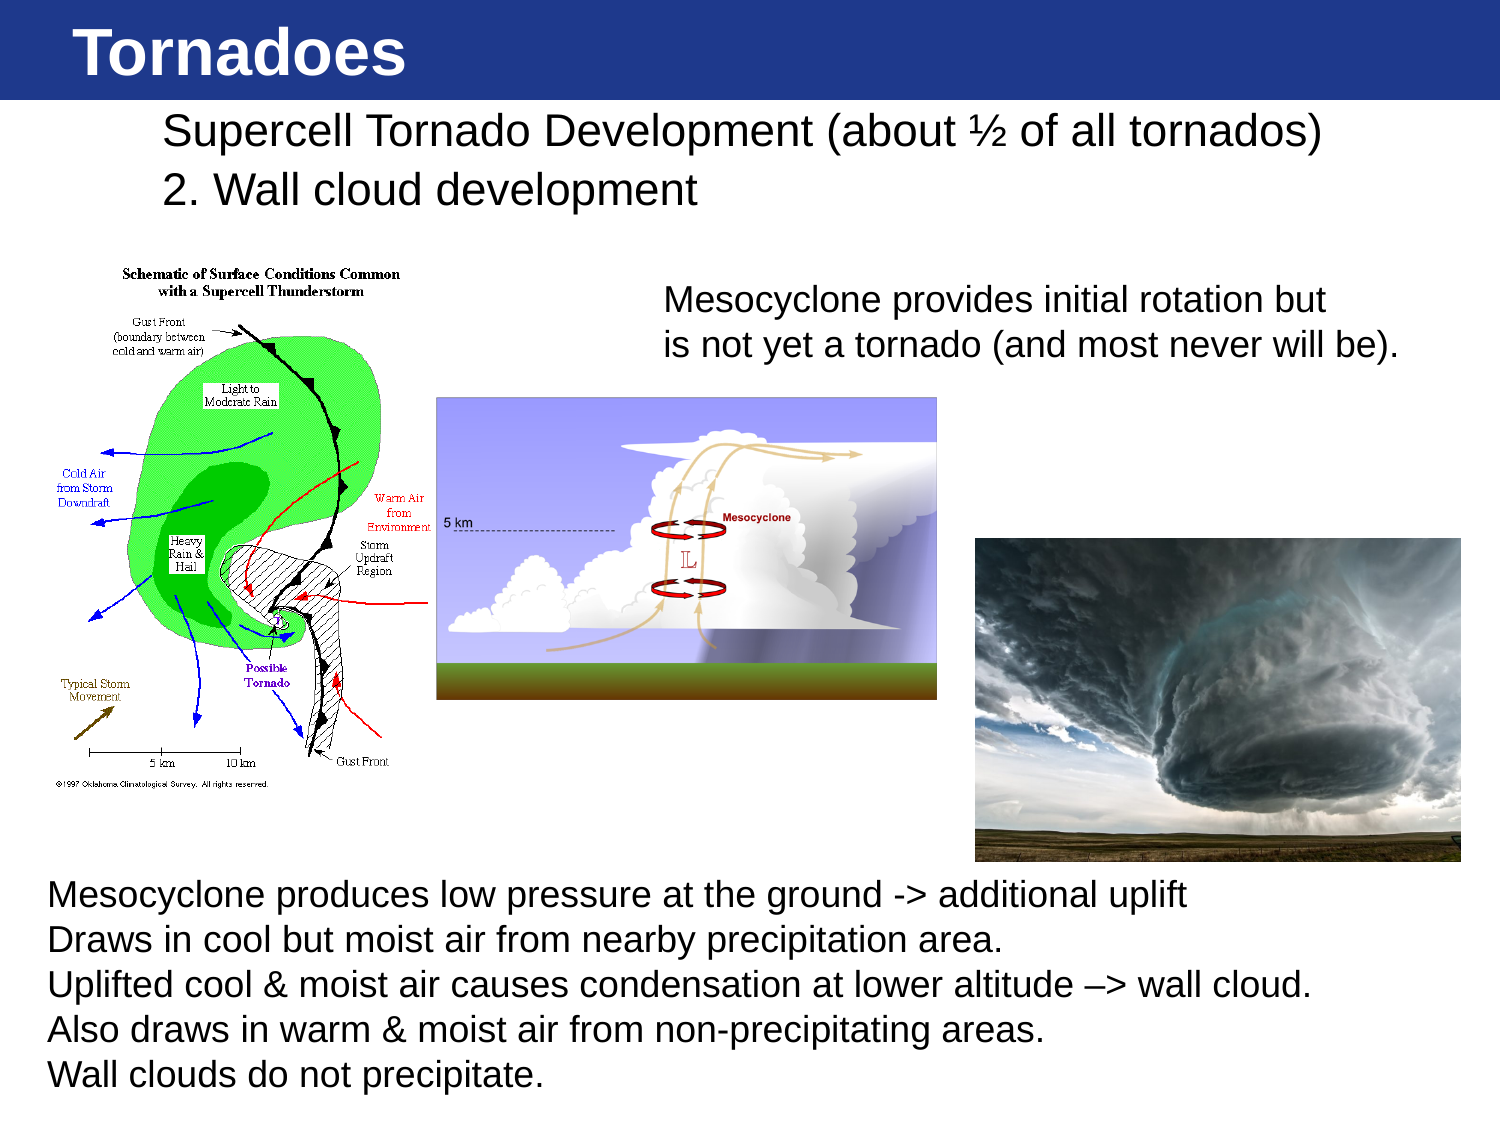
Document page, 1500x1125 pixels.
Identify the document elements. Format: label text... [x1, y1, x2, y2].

title Tornadoes [0, 1, 1498, 97]
text_box Mesocyclone produces low pressure at the ground -> additional uplift Draws in cool but moist air from nearby precipitation area. Uplifted cool & moist air causes condensation at lower altitude –> wall cloud. Also draws in warm & moist air from non-precipitating areas. Wall clouds do not precipitate. [32, 862, 1328, 1103]
picture [974, 538, 1461, 862]
list Supercell Tornado Development (about ½ of all tornados) 2. Wall cloud development [72, 99, 1423, 274]
picture [435, 396, 937, 701]
text_box Mesocyclone provides initial rotation but is not yet a tornado (and most never will be). [648, 267, 1416, 372]
picture [53, 266, 434, 789]
